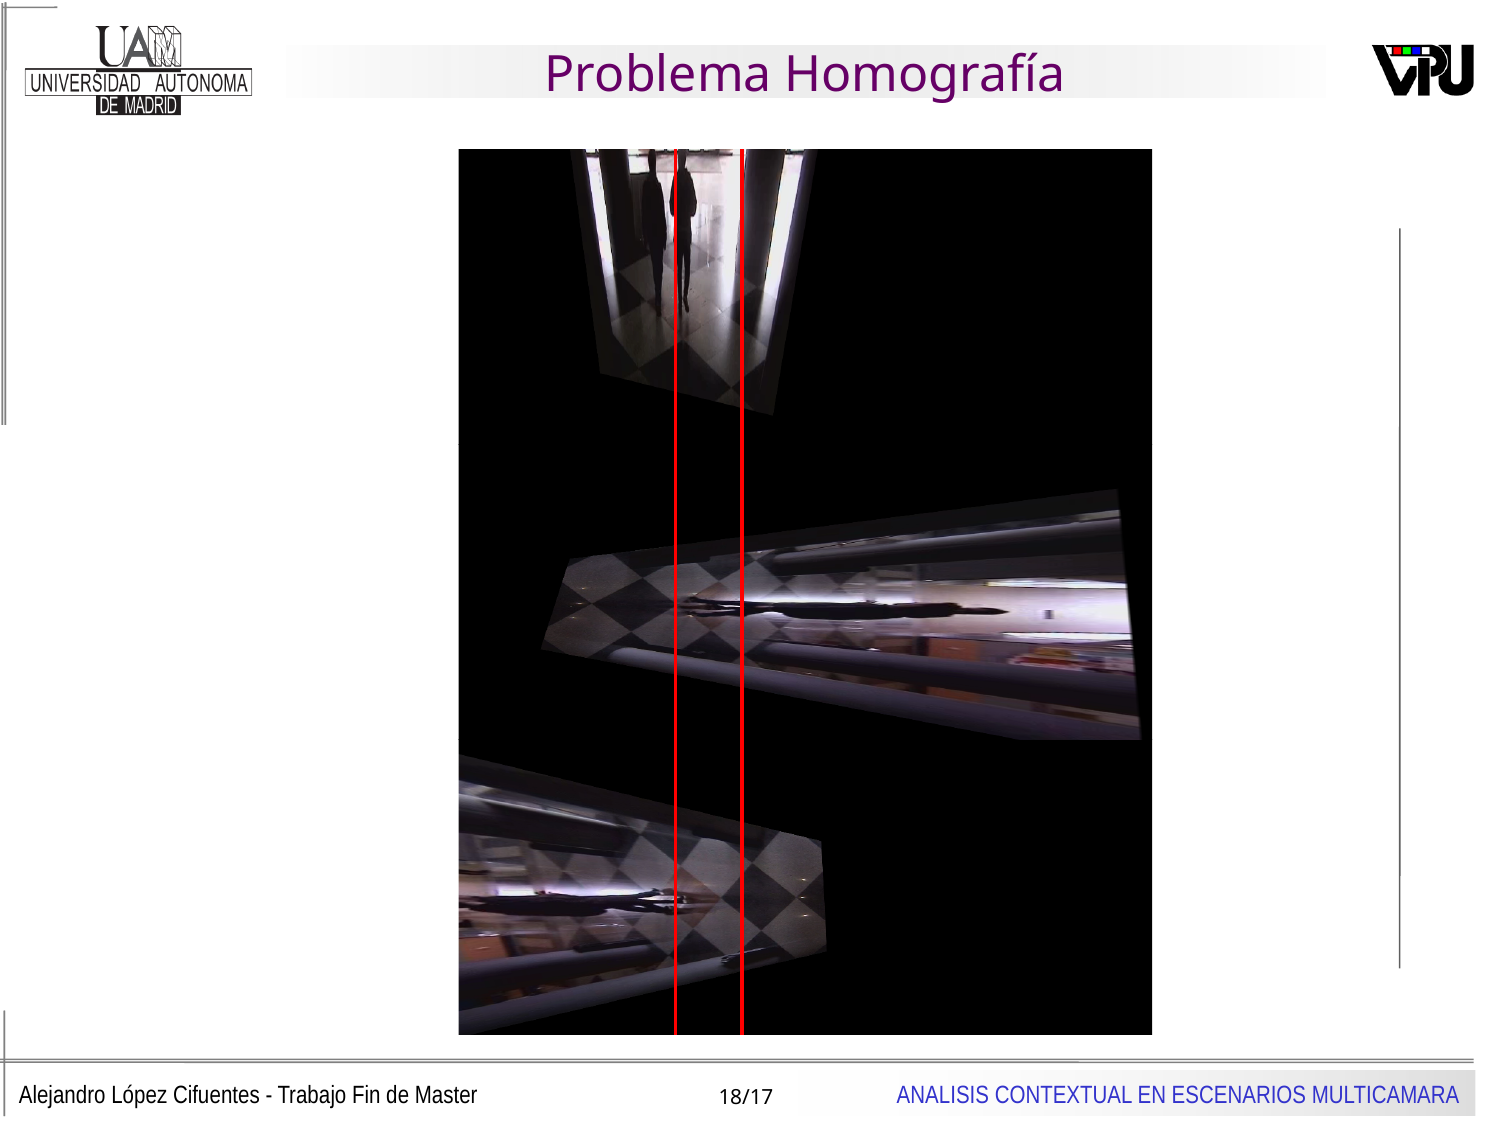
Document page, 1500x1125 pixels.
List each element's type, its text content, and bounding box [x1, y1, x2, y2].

title Problema Homografía [269, 44, 1341, 98]
picture [24, 22, 256, 120]
picture [1371, 44, 1474, 96]
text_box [458, 148, 1153, 1036]
